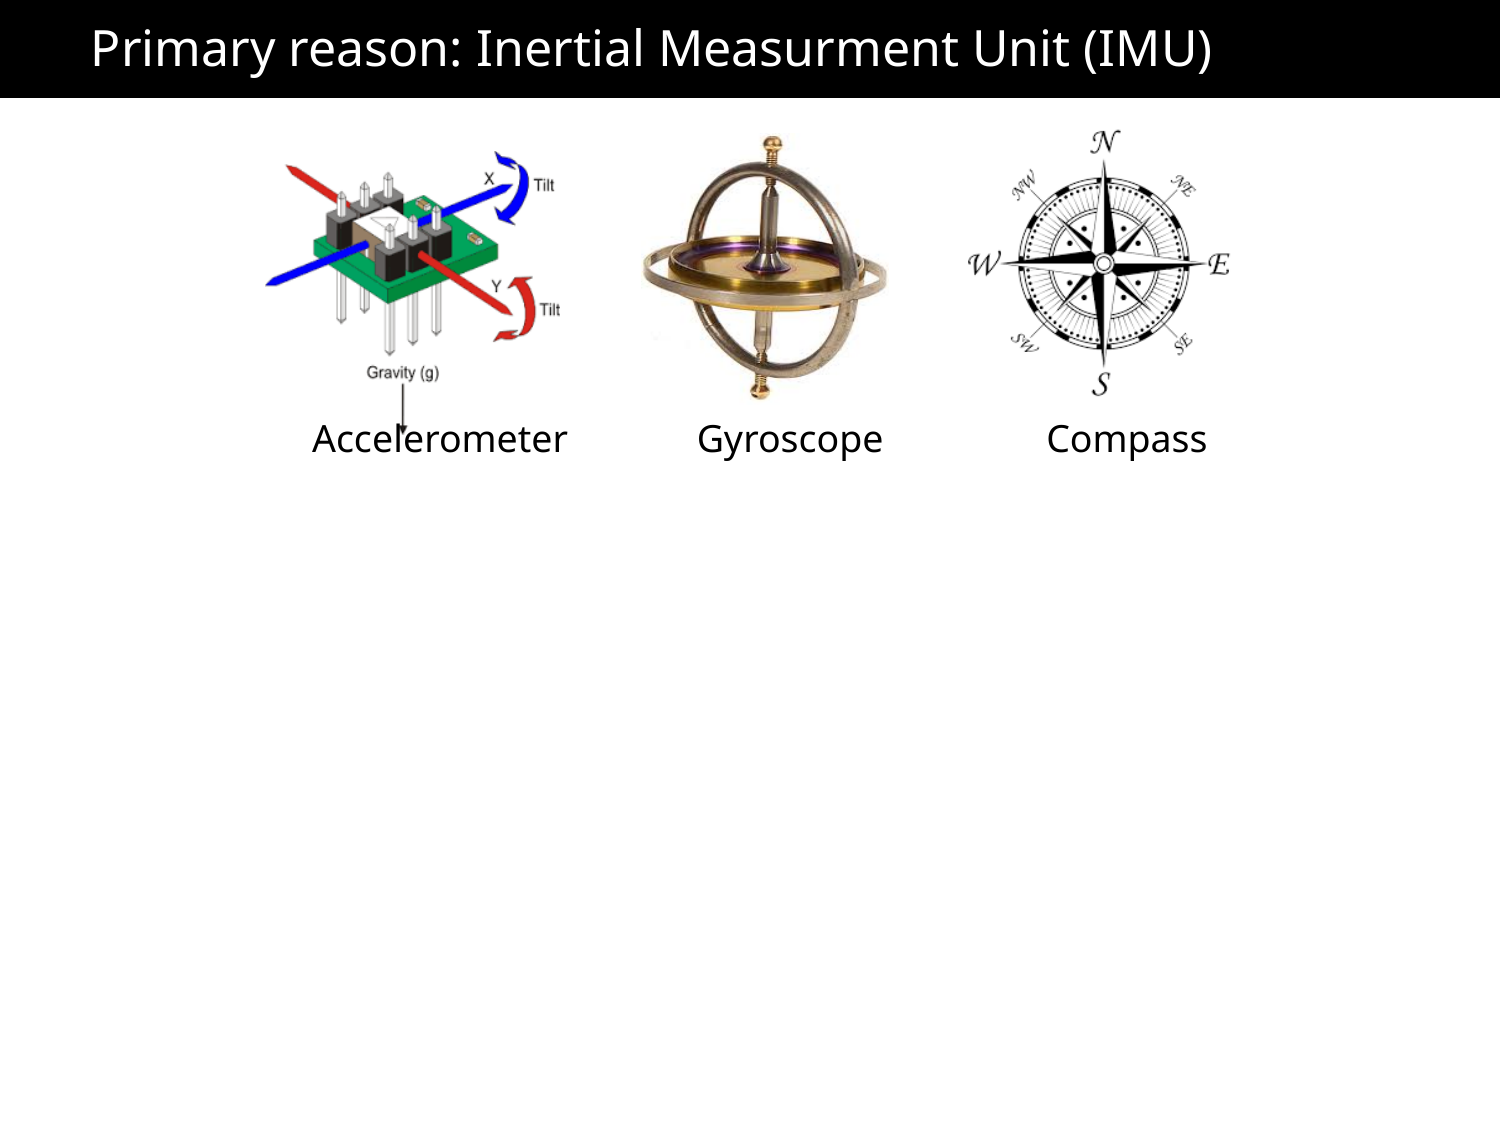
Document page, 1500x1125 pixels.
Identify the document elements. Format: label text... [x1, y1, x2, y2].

text_box Primary reason: Inertial Measurment Unit (IMU) [76, 9, 1410, 85]
text_box [0, 0, 1500, 98]
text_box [265, 116, 1263, 469]
